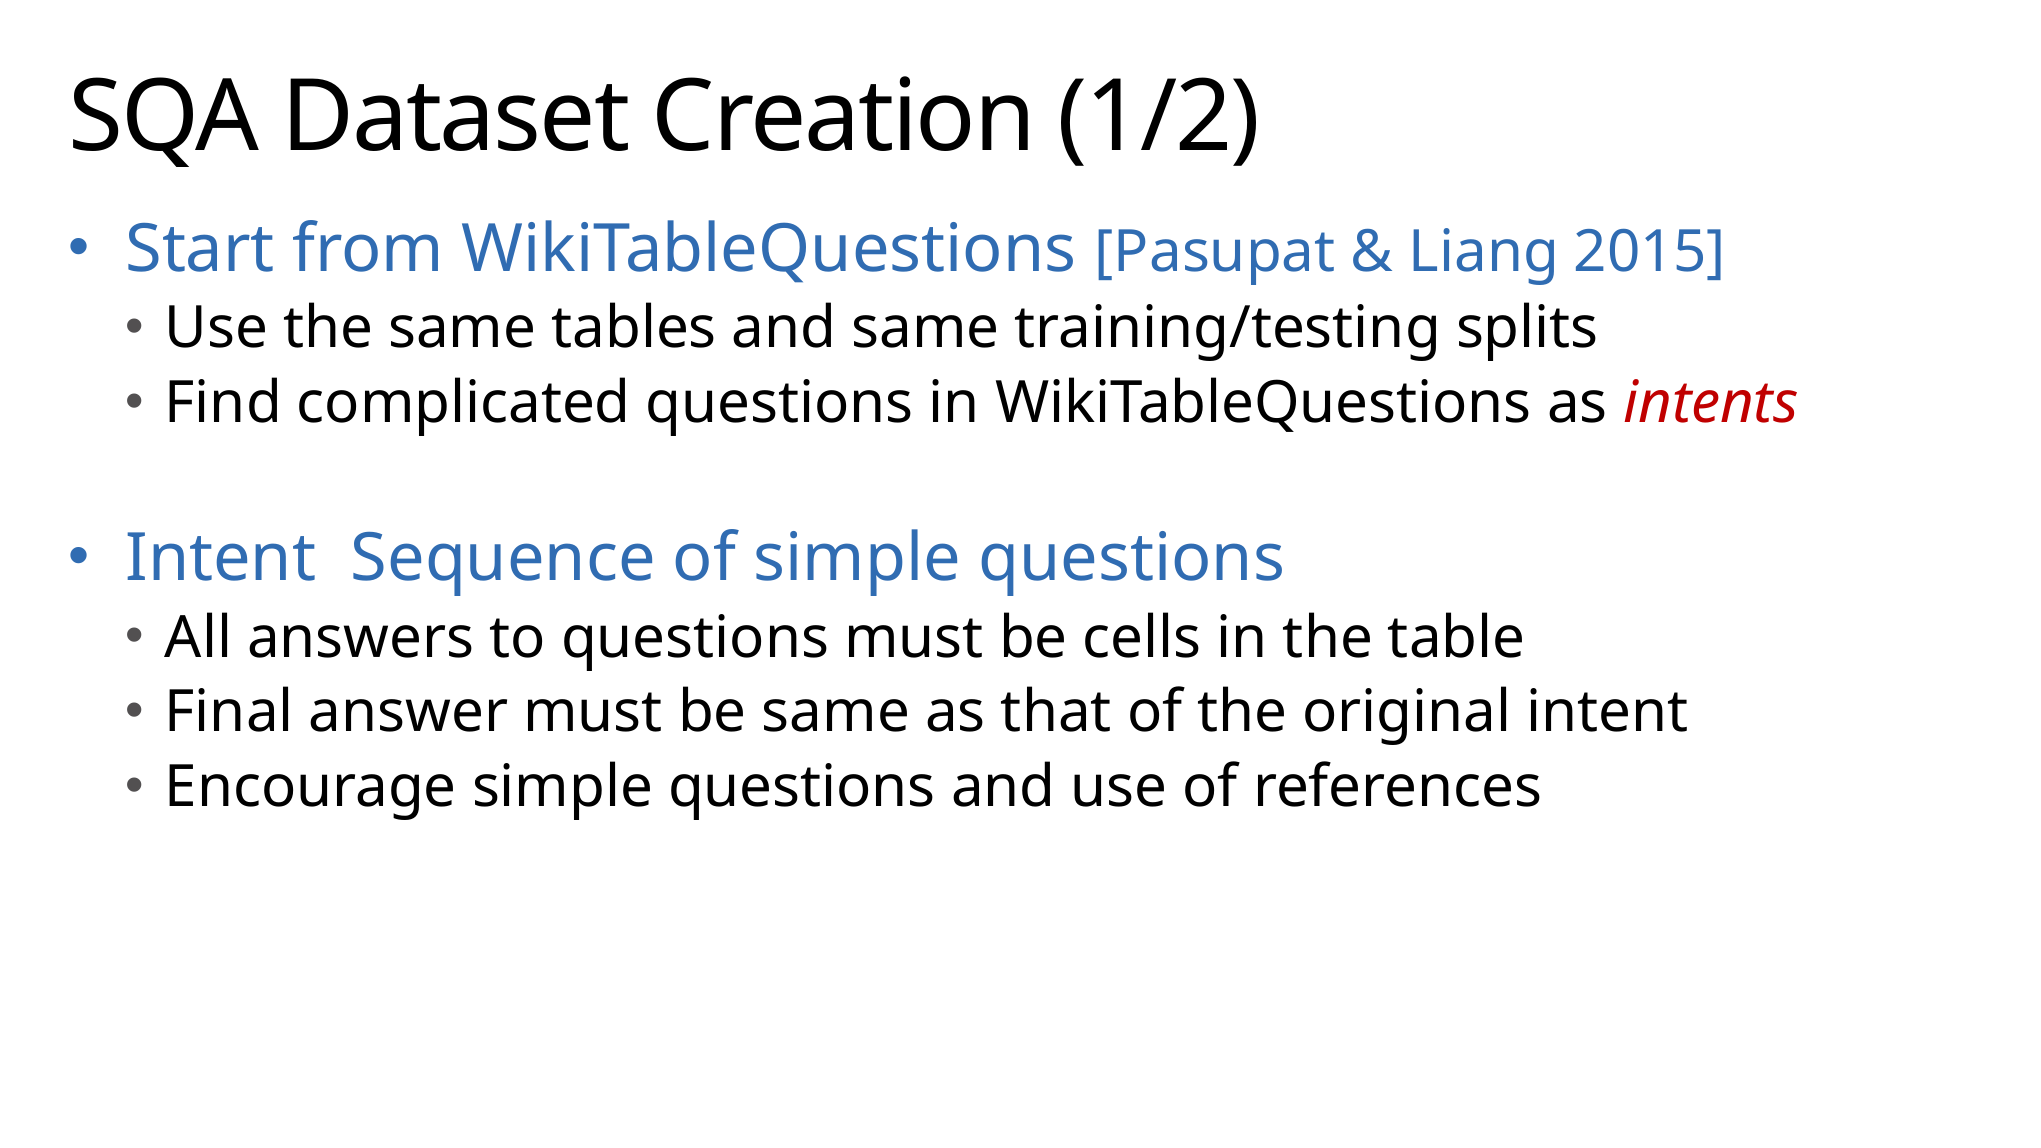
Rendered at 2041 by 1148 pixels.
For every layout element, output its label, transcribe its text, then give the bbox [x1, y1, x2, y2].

title SQA Dataset Creation (1/2) [45, 48, 1996, 200]
